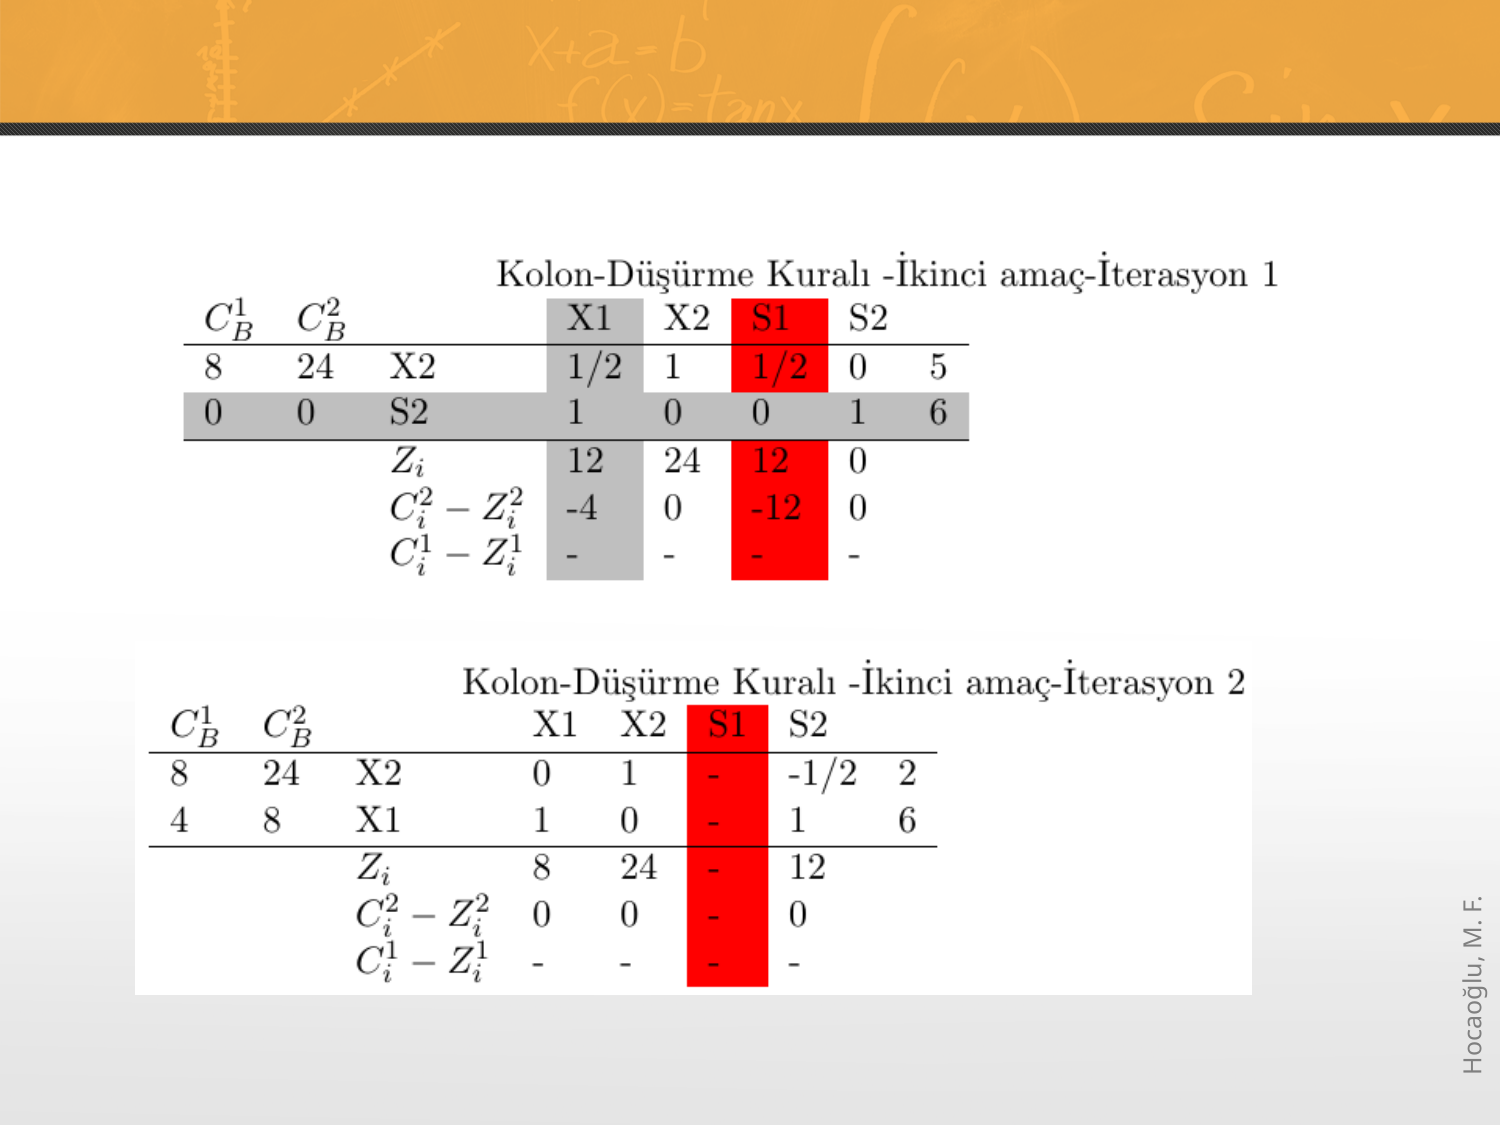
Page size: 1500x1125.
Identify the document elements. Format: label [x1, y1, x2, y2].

text_box [162, 243, 1287, 604]
text_box [135, 641, 1252, 996]
picture [0, 0, 1500, 1125]
